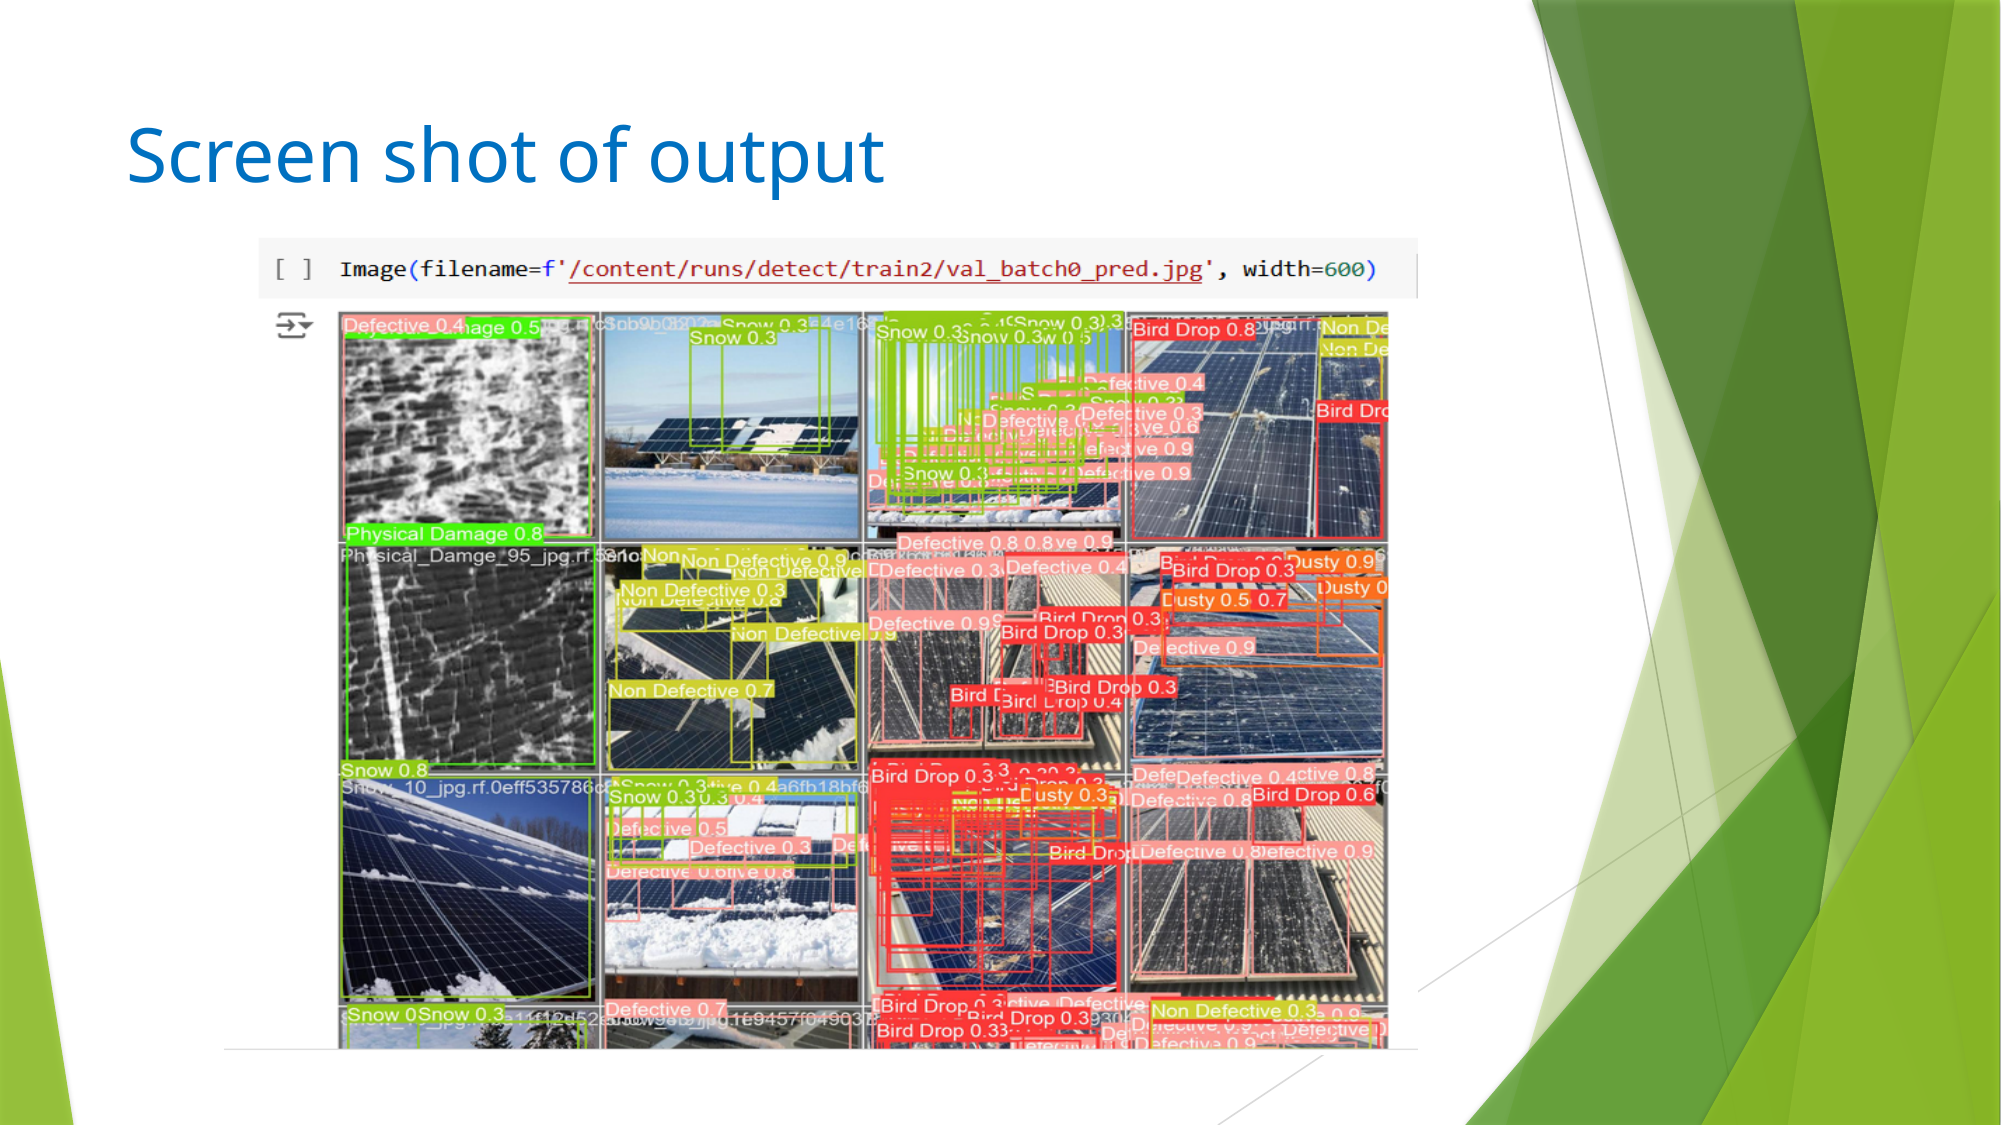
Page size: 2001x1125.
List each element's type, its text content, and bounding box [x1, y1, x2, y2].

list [223, 233, 1419, 1056]
title Screen shot of output [111, 99, 1522, 317]
